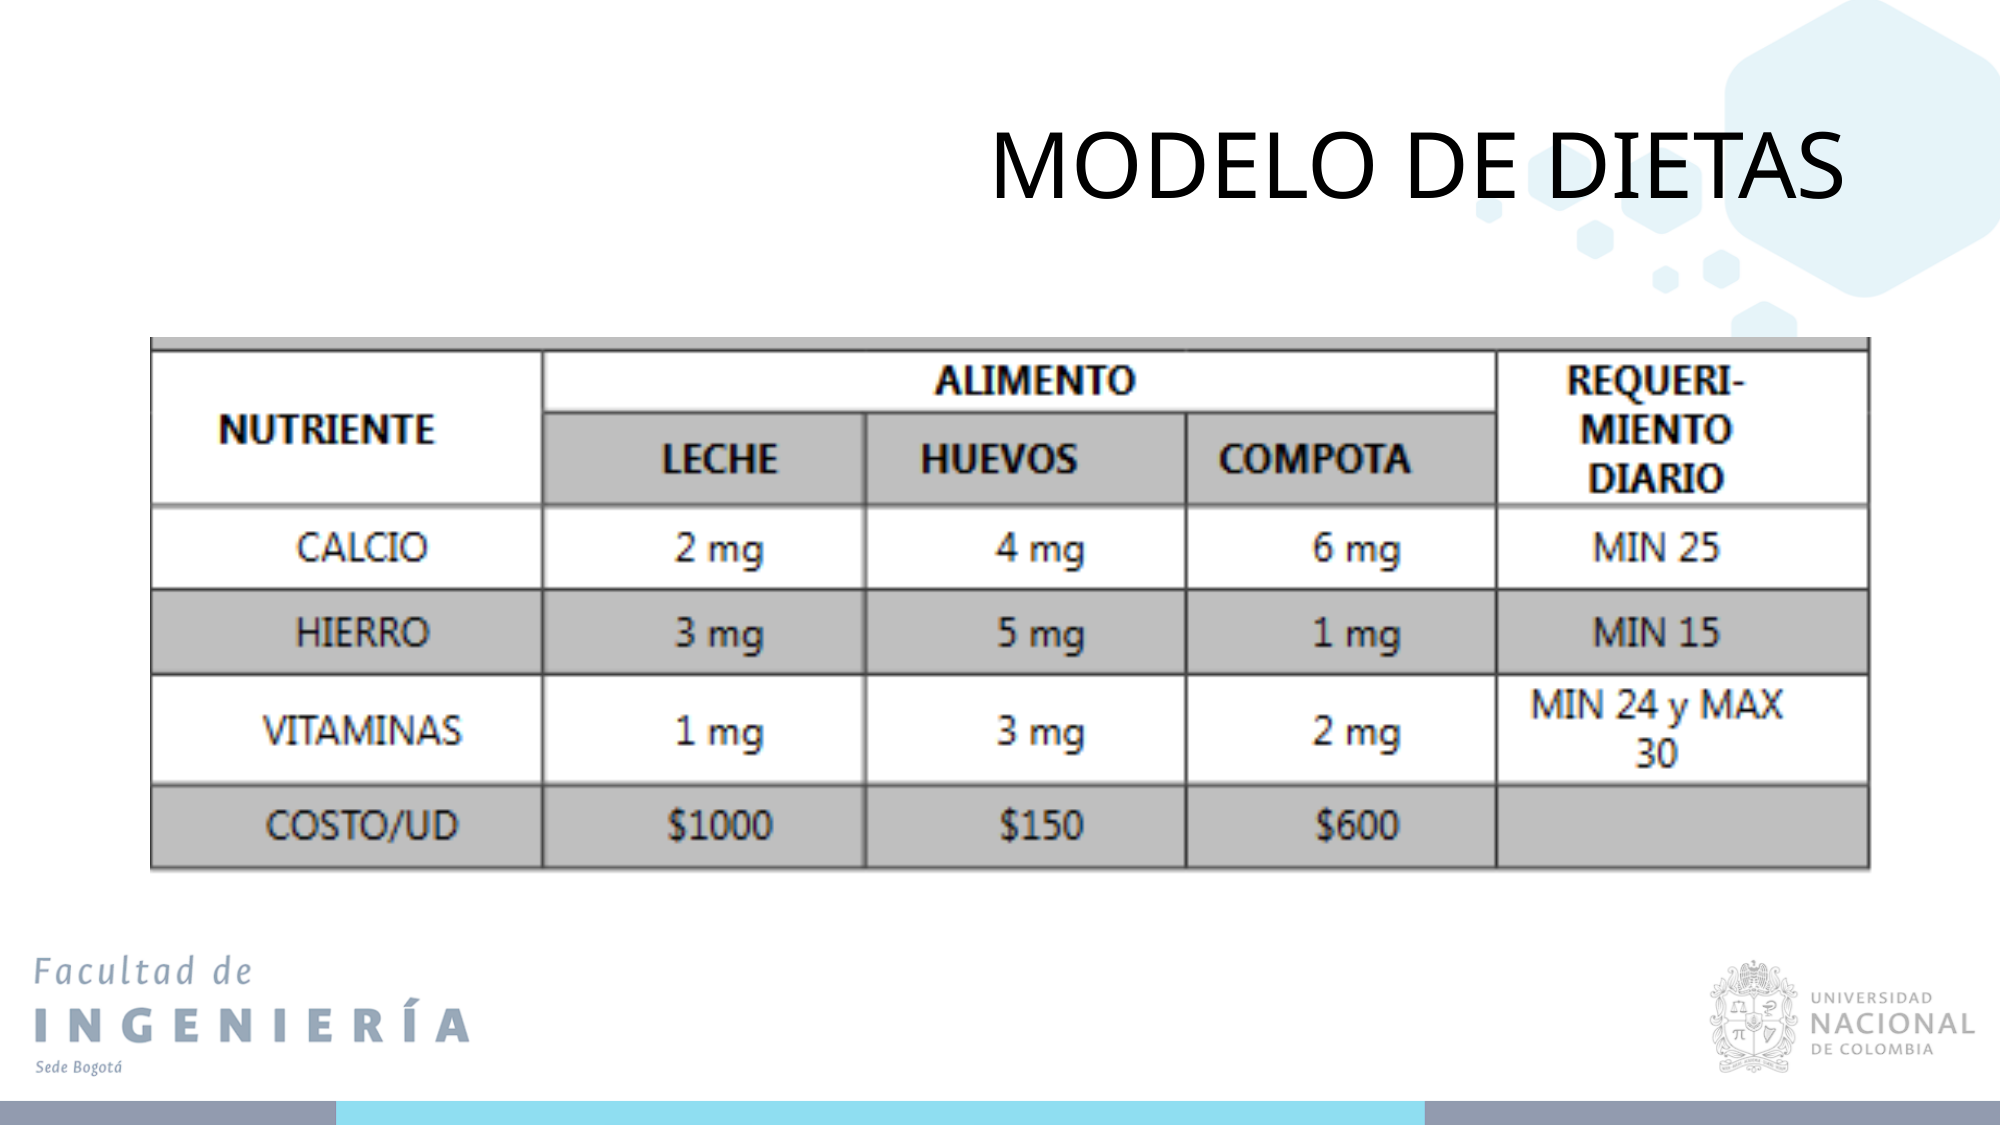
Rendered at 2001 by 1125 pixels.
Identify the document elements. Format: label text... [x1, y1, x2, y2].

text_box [0, 0, 2000, 1125]
title MODELO DE DIETAS [137, 59, 1863, 278]
picture [149, 336, 1888, 880]
